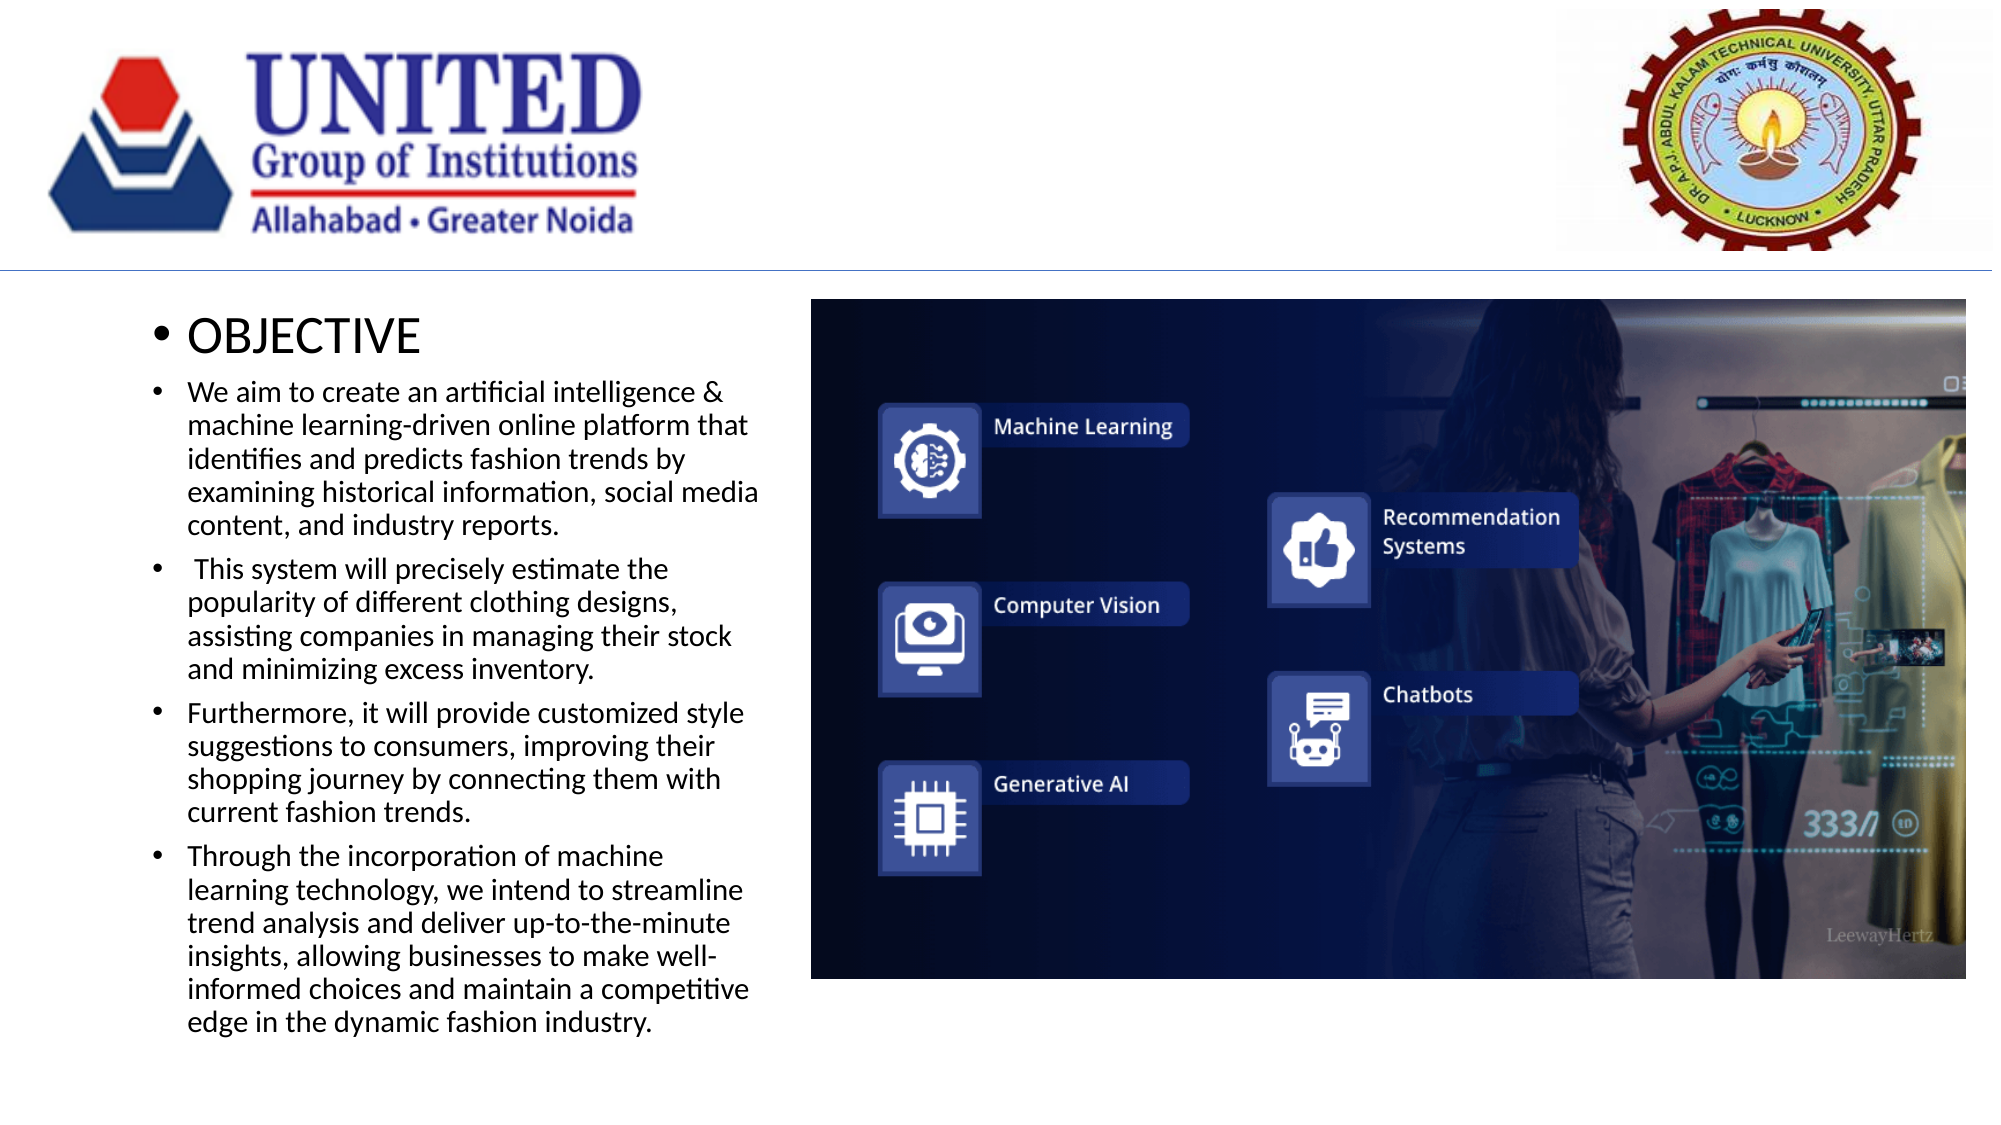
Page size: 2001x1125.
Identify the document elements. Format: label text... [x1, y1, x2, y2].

list OBJECTIVE We aim to create an artificial intelligence & machine learning-driven online platform that identifies and predicts fashion trends by examining historical information, social media content, and industry reports. This system will precisely estimate the popularity of different clothing designs, assisting companies in managing their stock and minimizing excess inventory. Furthermore, it will provide customized style suggestions to consumers, improving their shopping journey by connecting them with current fashion trends. Through the incorporation of machine learning technology, we intend to streamline trend analysis and deliver up-to-the-minute insights, allowing businesses to make well-informed choices and maintain a competitive edge in the dynamic fashion industry. [137, 299, 779, 1075]
picture [1556, 9, 1993, 251]
picture [47, 48, 645, 241]
picture [811, 299, 1966, 979]
